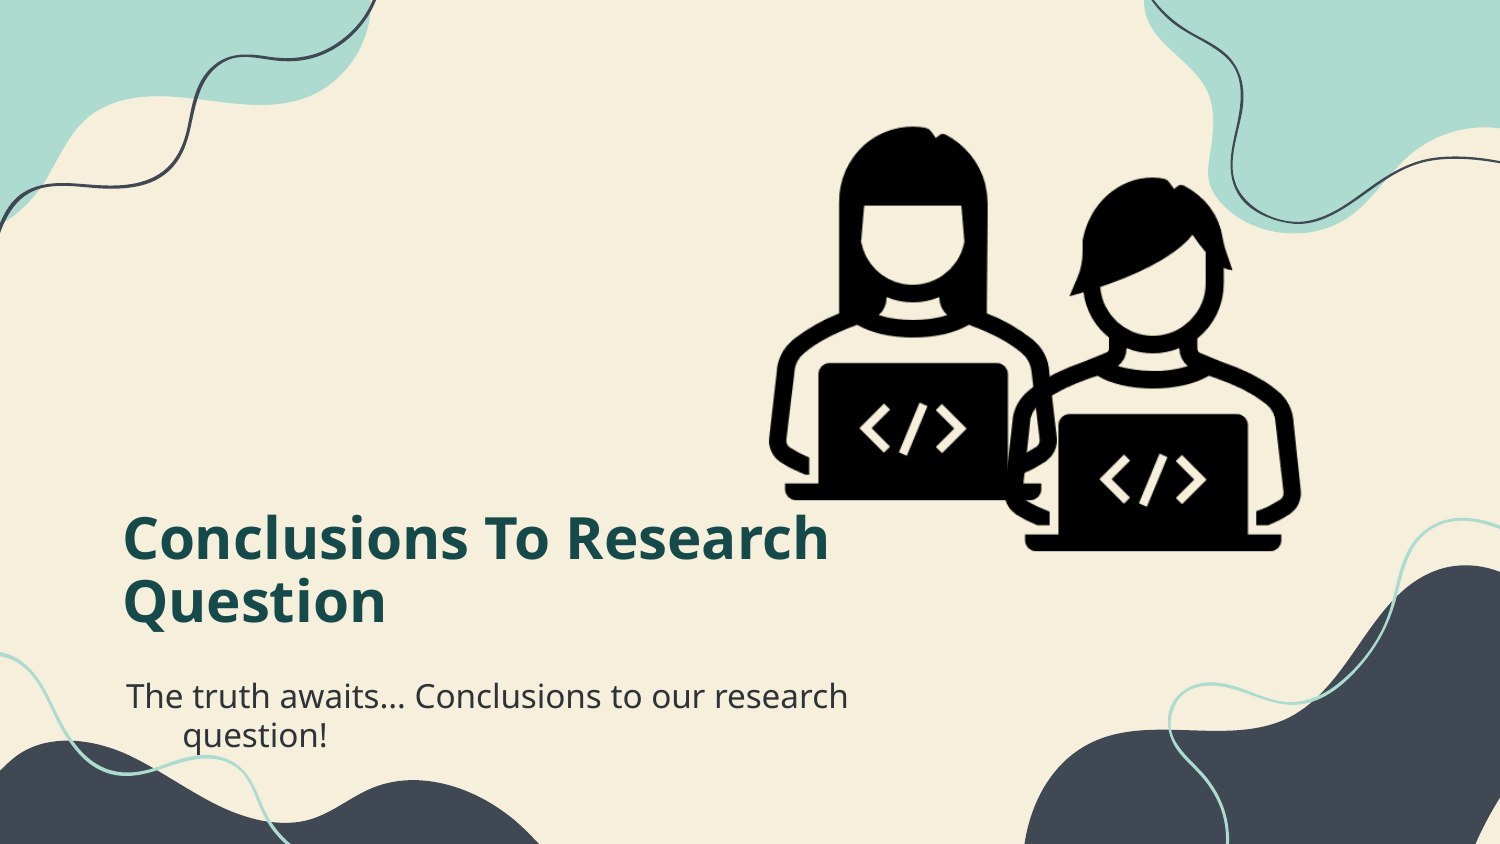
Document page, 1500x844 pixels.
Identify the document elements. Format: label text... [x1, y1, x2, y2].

title Conclusions To Research Question [122, 508, 962, 674]
picture [702, 87, 1364, 560]
subtitle The truth awaits… Conclusions to our research question! [107, 674, 962, 742]
title Conclusions To Research Question [122, 742, 962, 824]
